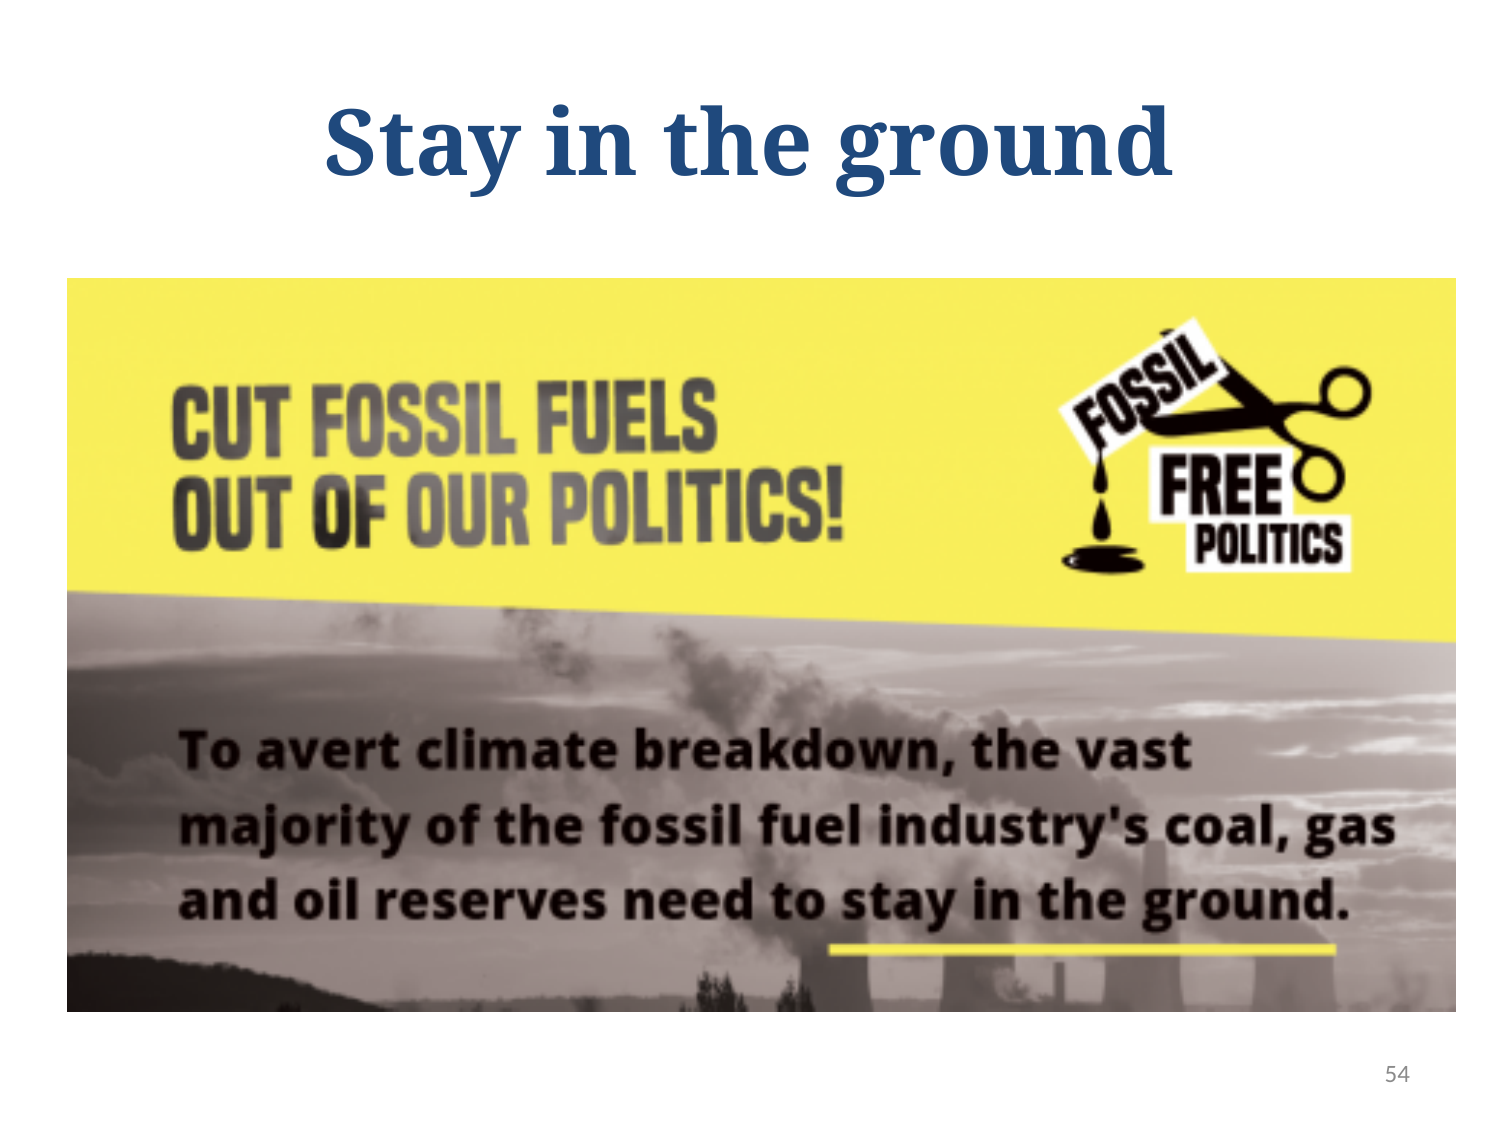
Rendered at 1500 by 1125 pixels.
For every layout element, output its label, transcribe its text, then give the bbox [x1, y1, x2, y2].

slide_number 54 [1074, 1042, 1425, 1103]
title Stay in the ground [75, 45, 1425, 233]
picture [67, 278, 1457, 1012]
